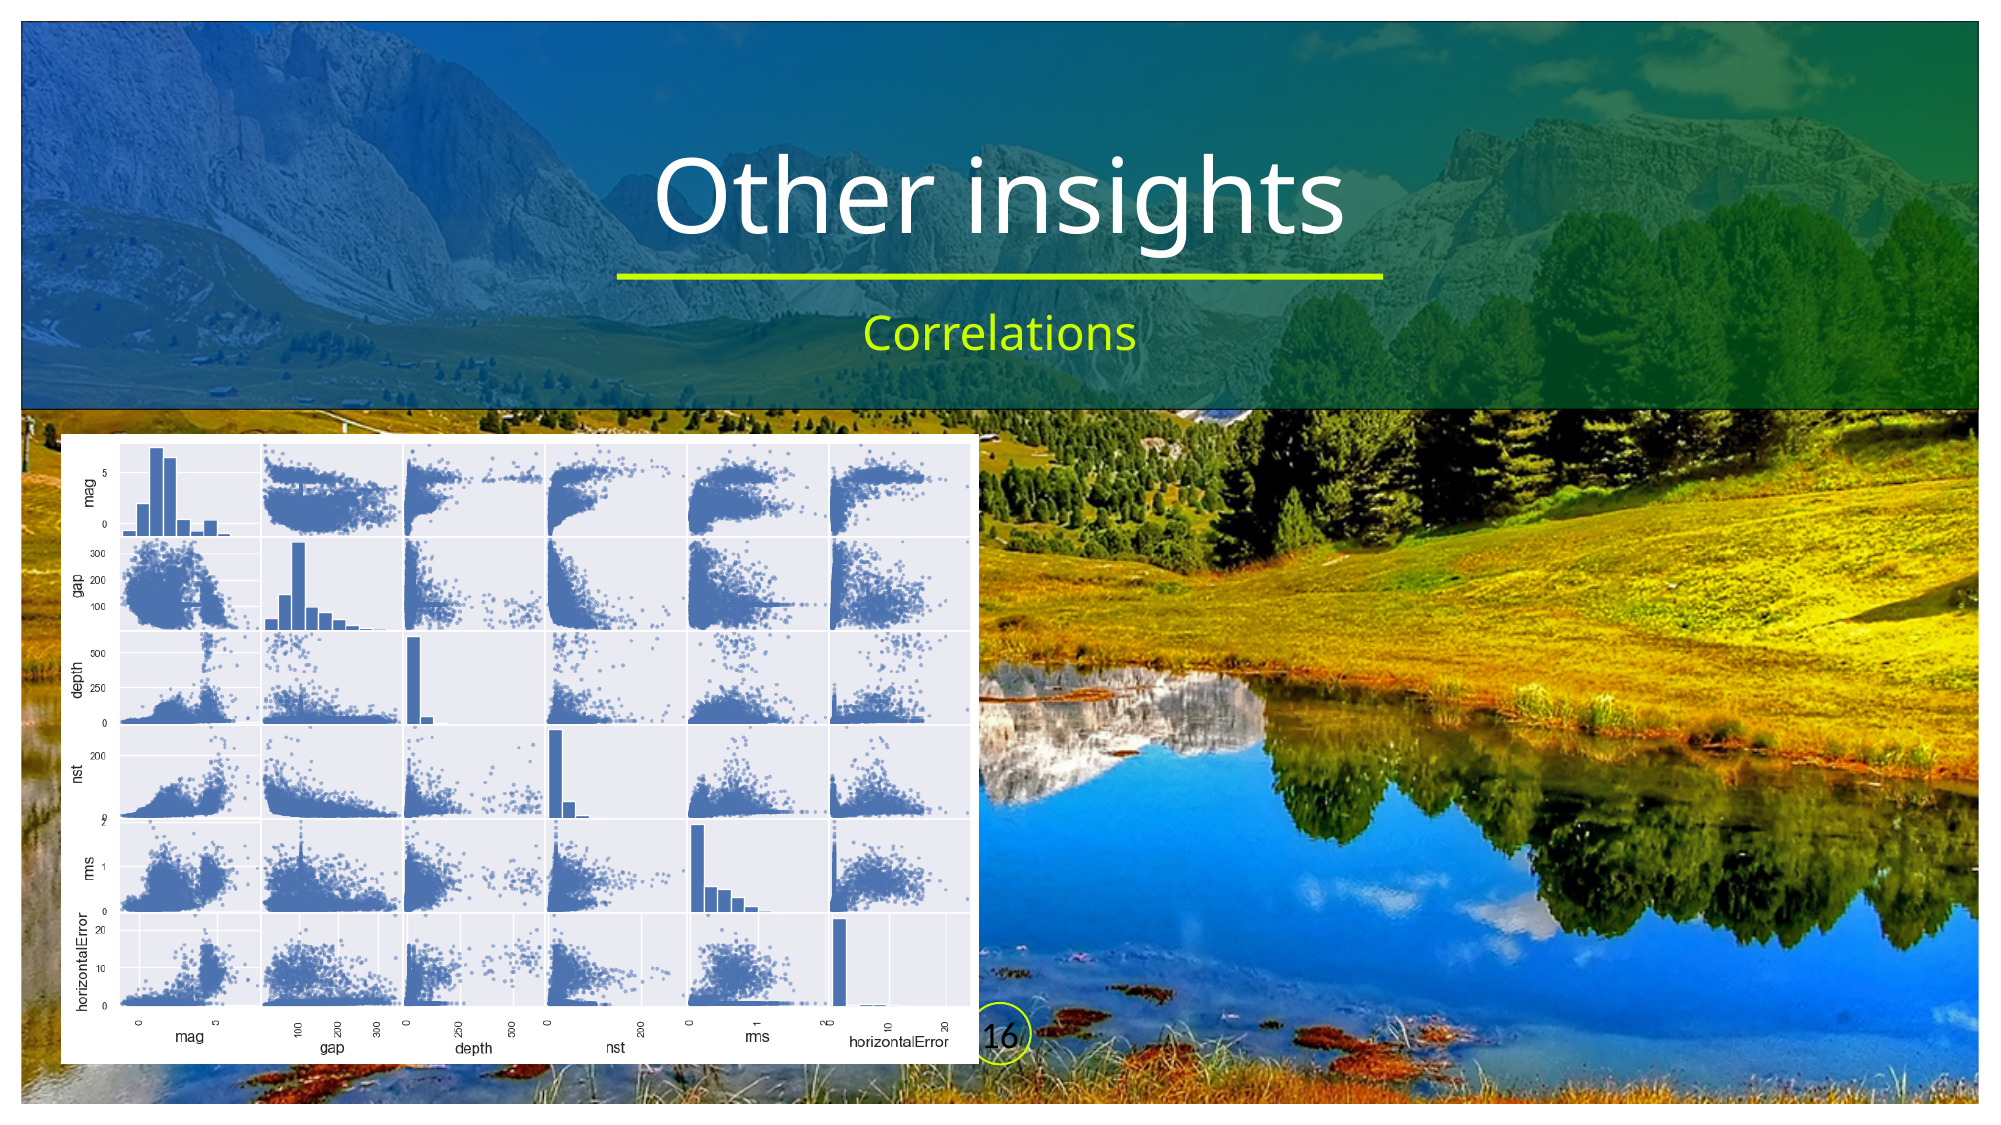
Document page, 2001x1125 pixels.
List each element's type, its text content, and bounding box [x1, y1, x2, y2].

title Other insights [137, 91, 1863, 301]
picture [21, 21, 1979, 1104]
text_box 16 [979, 1003, 1045, 1064]
list Correlations [137, 301, 1863, 405]
